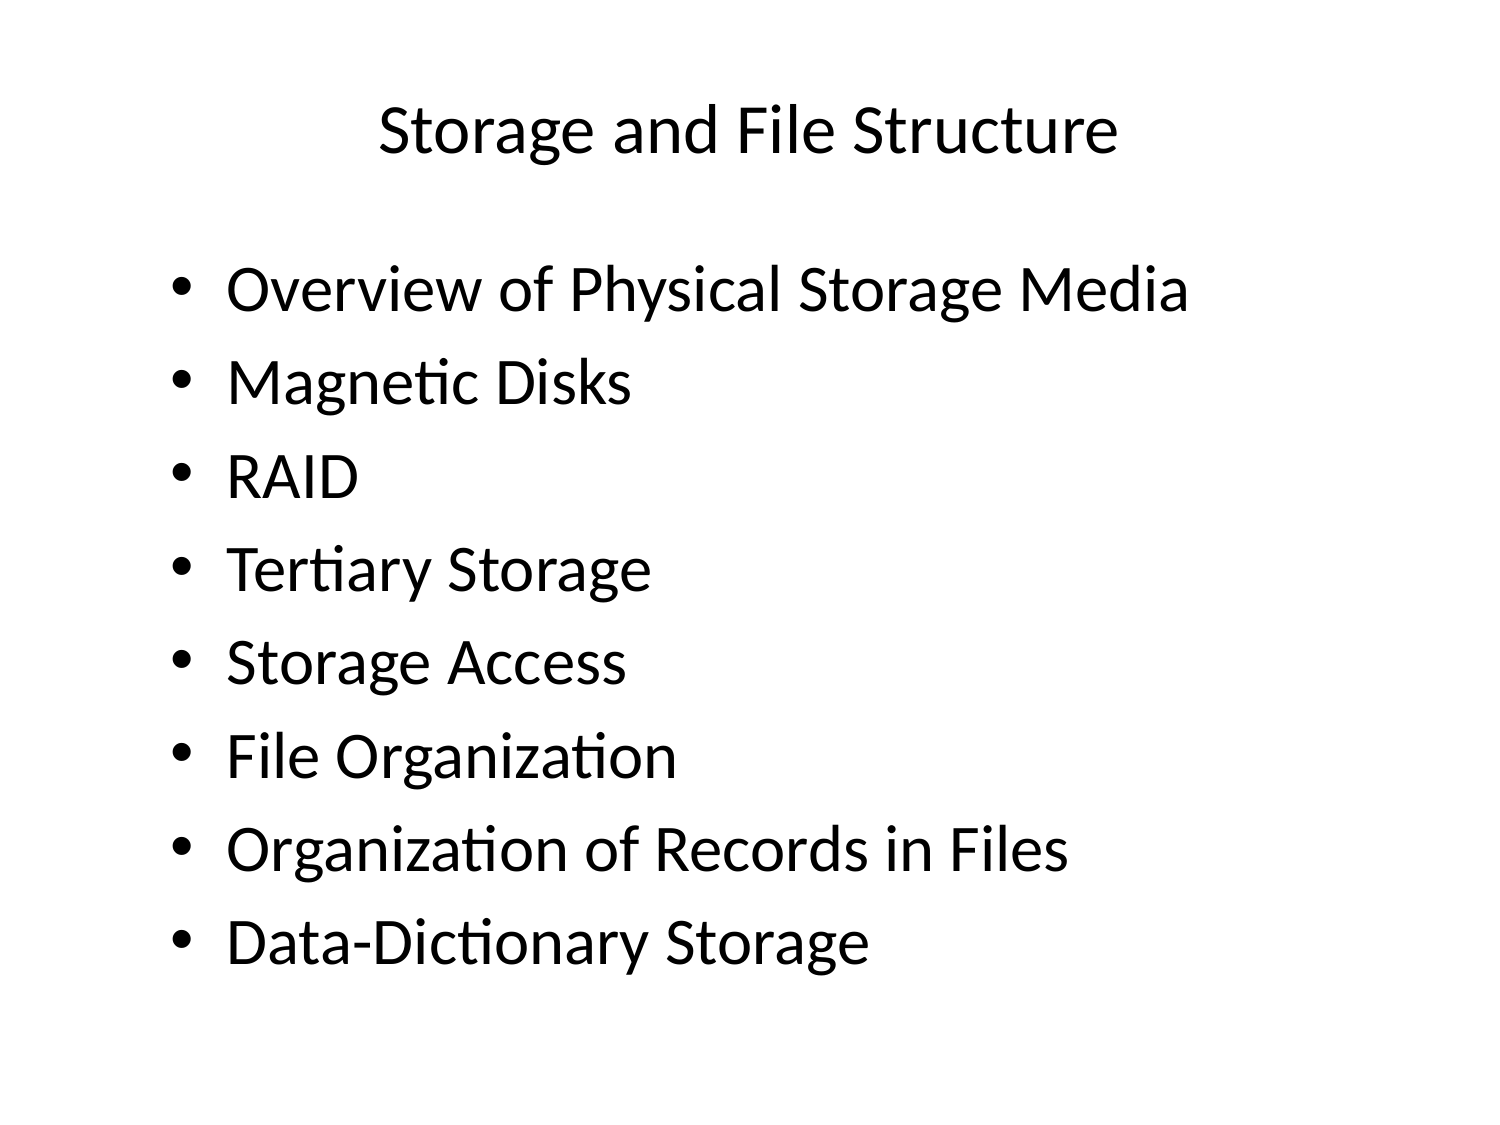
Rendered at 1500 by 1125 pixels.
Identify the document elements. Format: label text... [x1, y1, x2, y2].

title Storage and File Structure [87, 75, 1413, 175]
list Overview of Physical Storage Media Magnetic Disks RAID Tertiary Storage Storage Access File Organization Organization of Records in Files Data-Dictionary Storage [155, 237, 1443, 1038]
